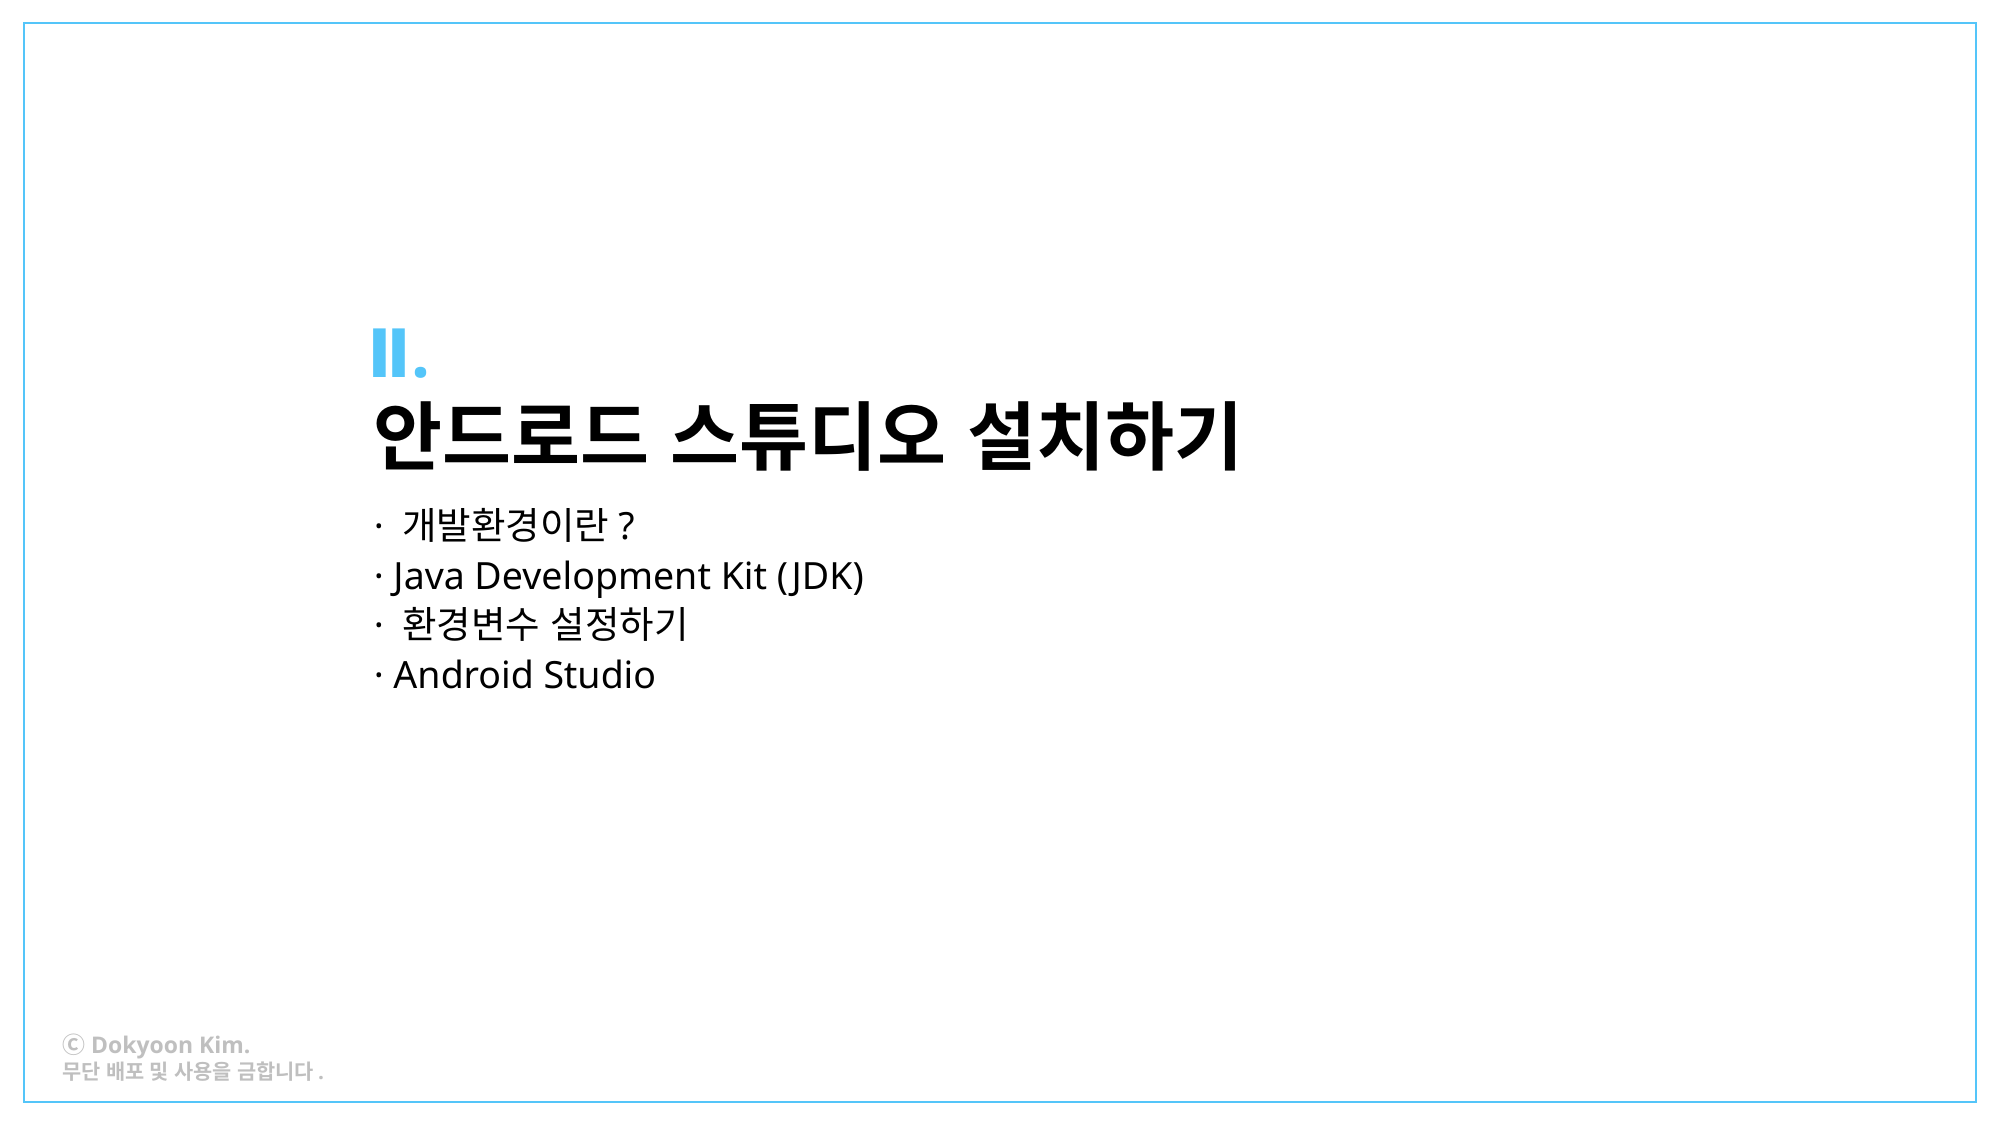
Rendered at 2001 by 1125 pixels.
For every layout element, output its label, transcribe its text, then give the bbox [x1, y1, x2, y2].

text_box Ⅱ. [352, 302, 797, 399]
text_box · 개발환경이란? · Java Development Kit (JDK) · 환경변수 설정하기 · Android Studio [358, 490, 1514, 836]
text_box 안드로드 스튜디오 설치하기 [358, 382, 1514, 489]
